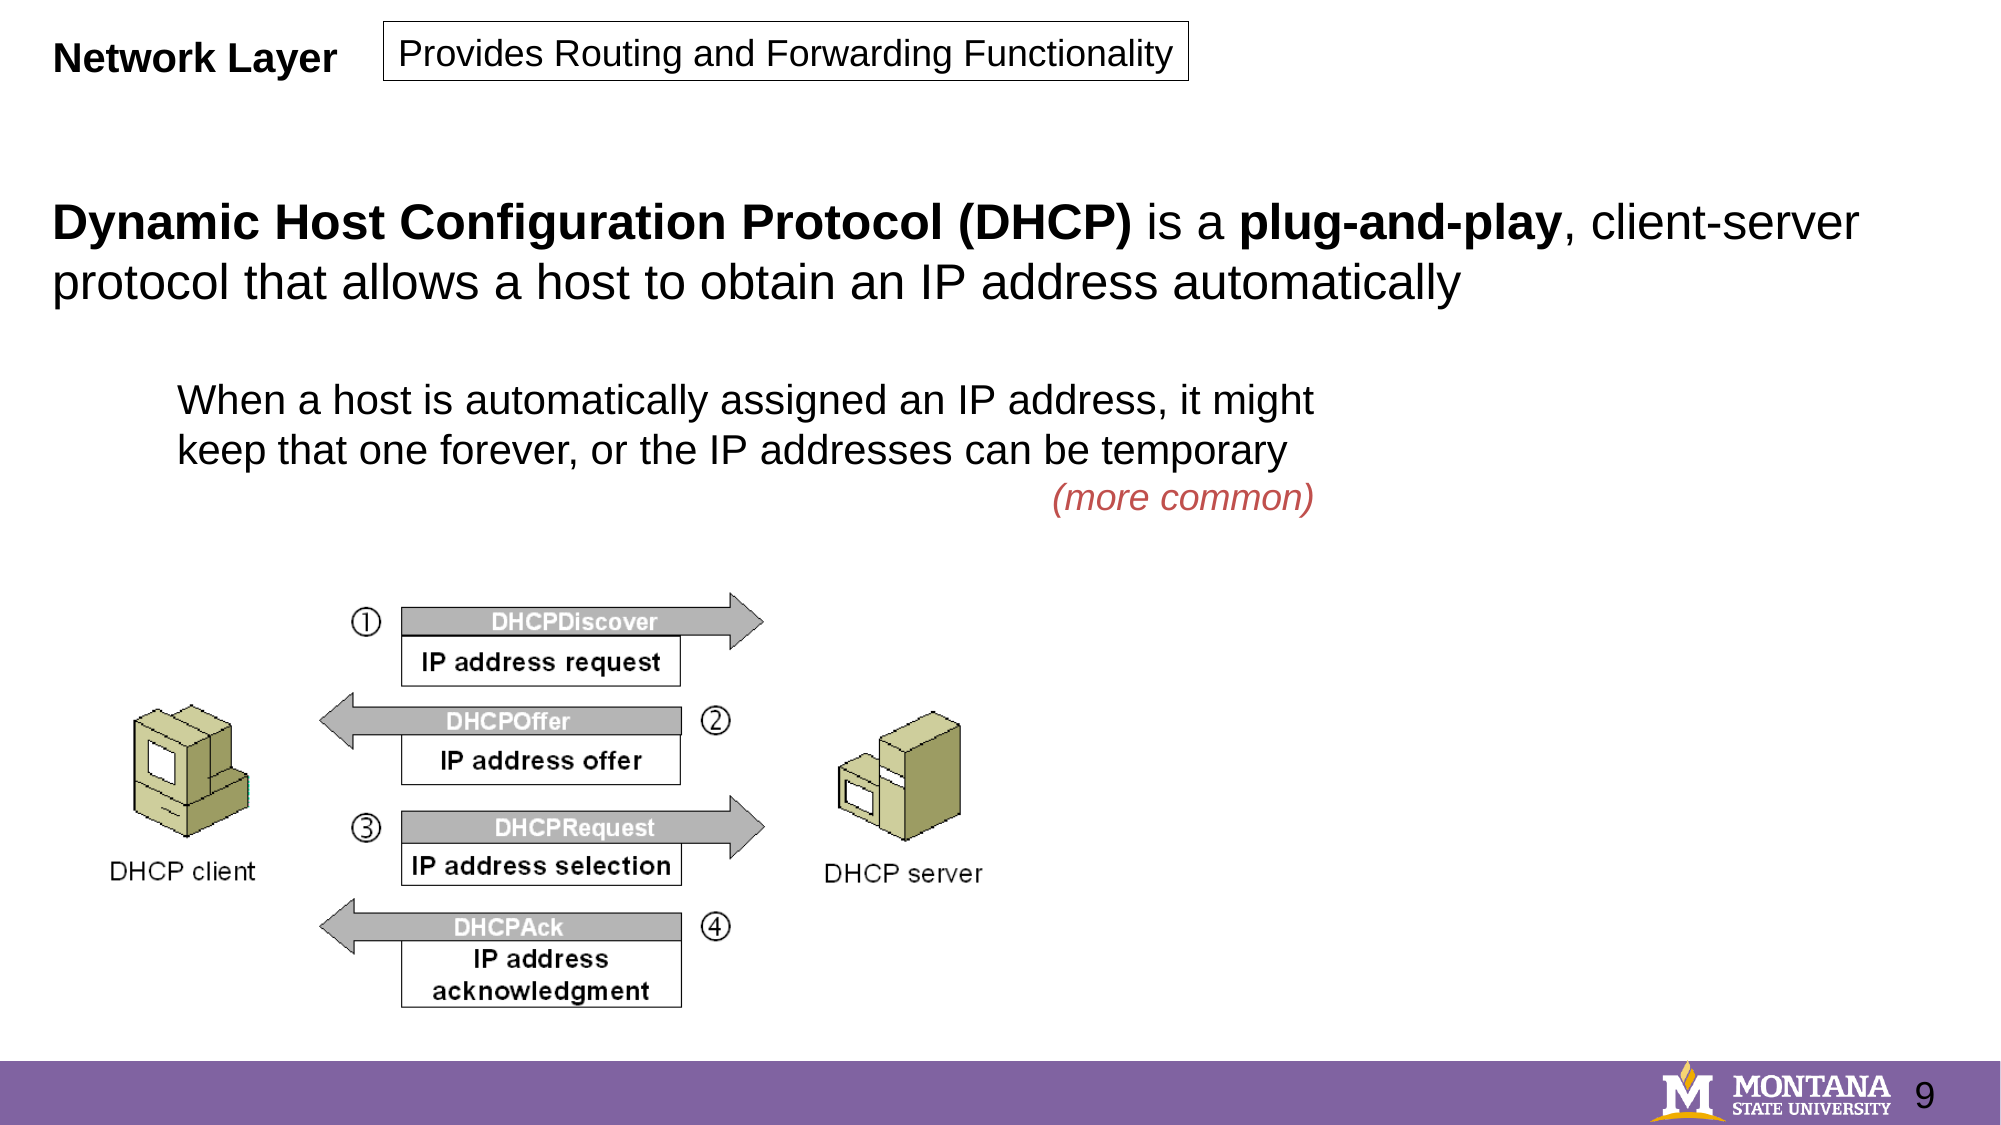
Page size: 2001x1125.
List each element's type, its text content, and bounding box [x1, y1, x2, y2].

text_box Provides Routing and Forwarding Functionality [383, 21, 1189, 81]
slide_number 9 [1887, 1072, 1994, 1125]
text_box Dynamic Host Configuration Protocol (DHCP) is a plug-and-play, client-server protocol that allows a host to obtain an IP address automatically When a host is automatically assigned an IP address, it might keep that one forever, or the IP addresses can be temporary (more common) [50, 187, 1868, 519]
title Network Layer [16, 16, 940, 220]
picture [1650, 1060, 1891, 1122]
picture [87, 587, 1015, 1010]
